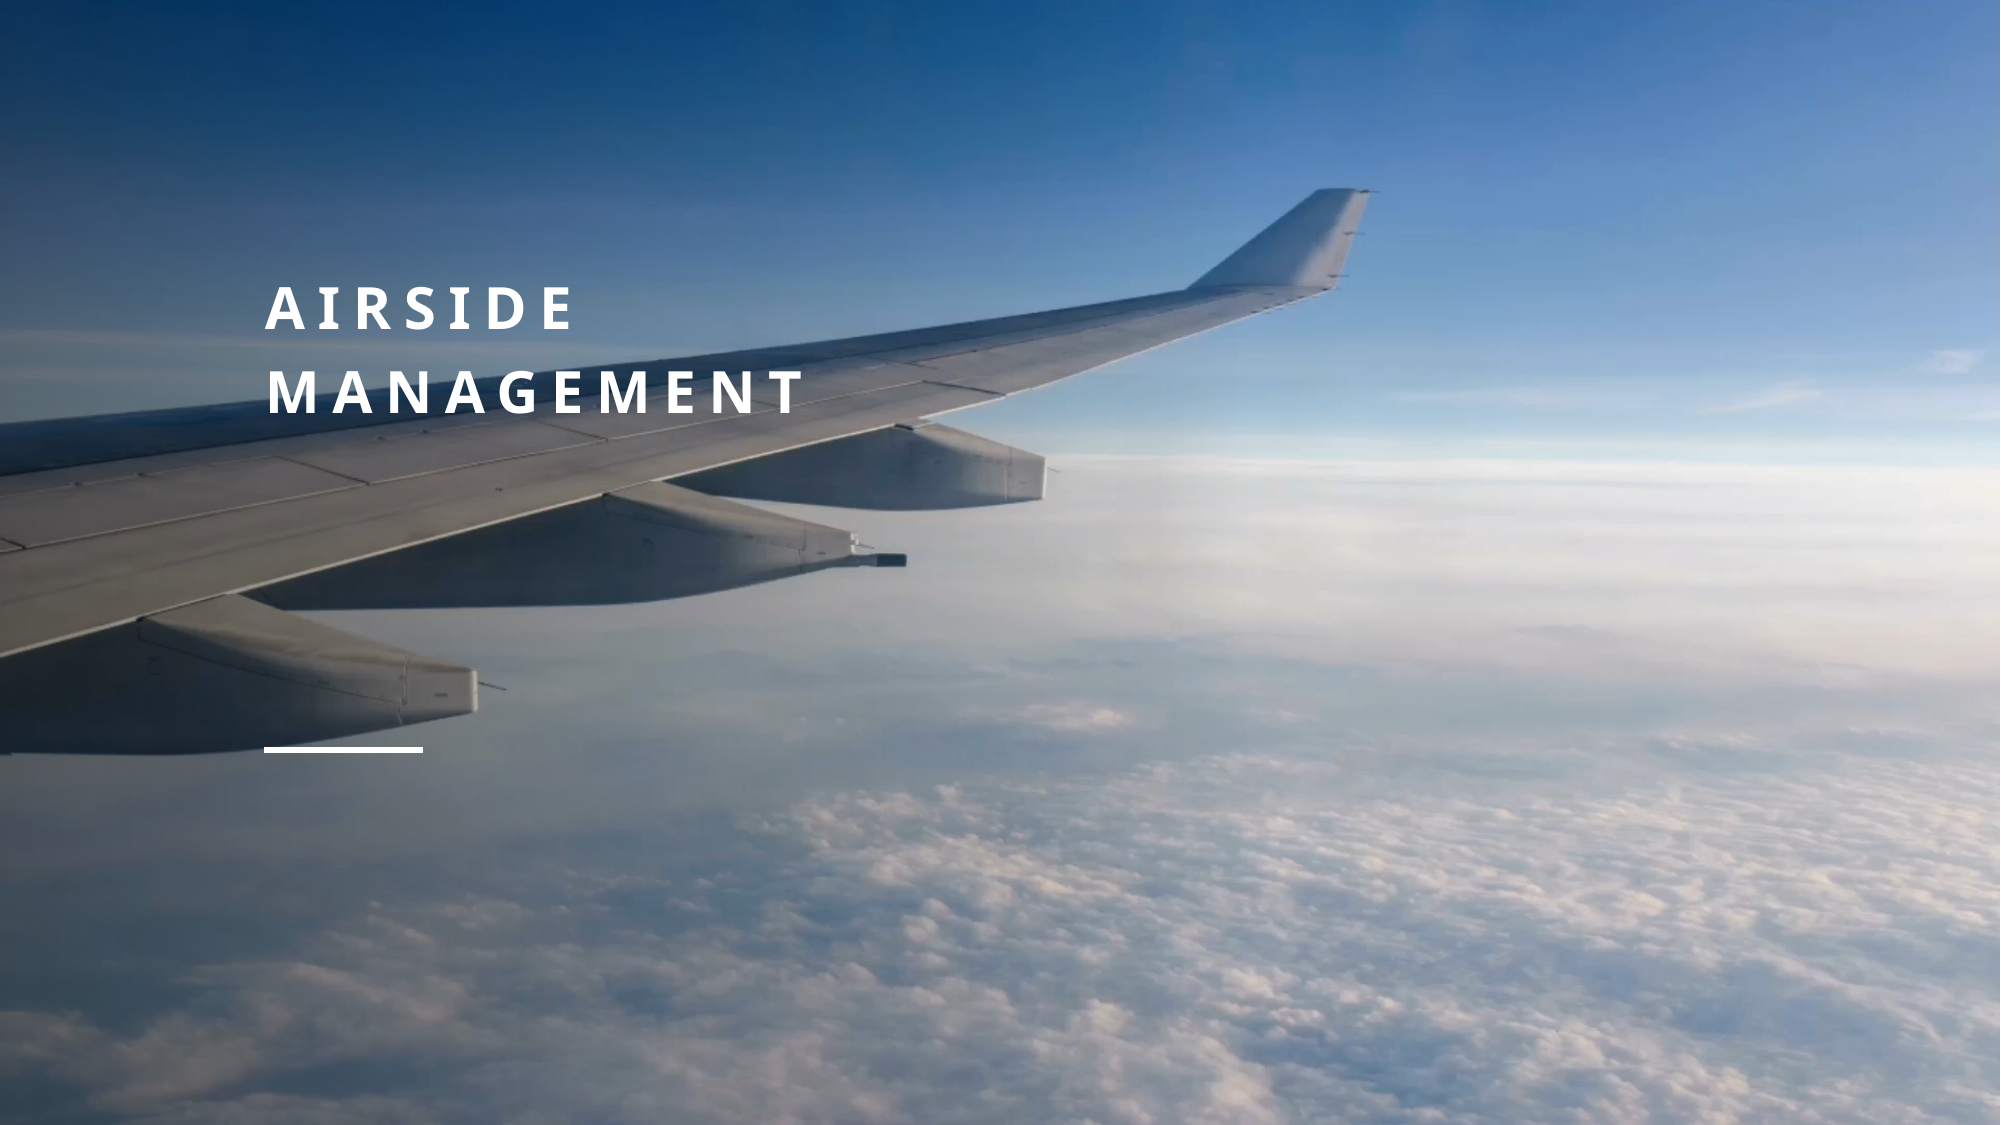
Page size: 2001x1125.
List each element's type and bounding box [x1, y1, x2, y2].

text_box [0, 0, 2000, 1125]
